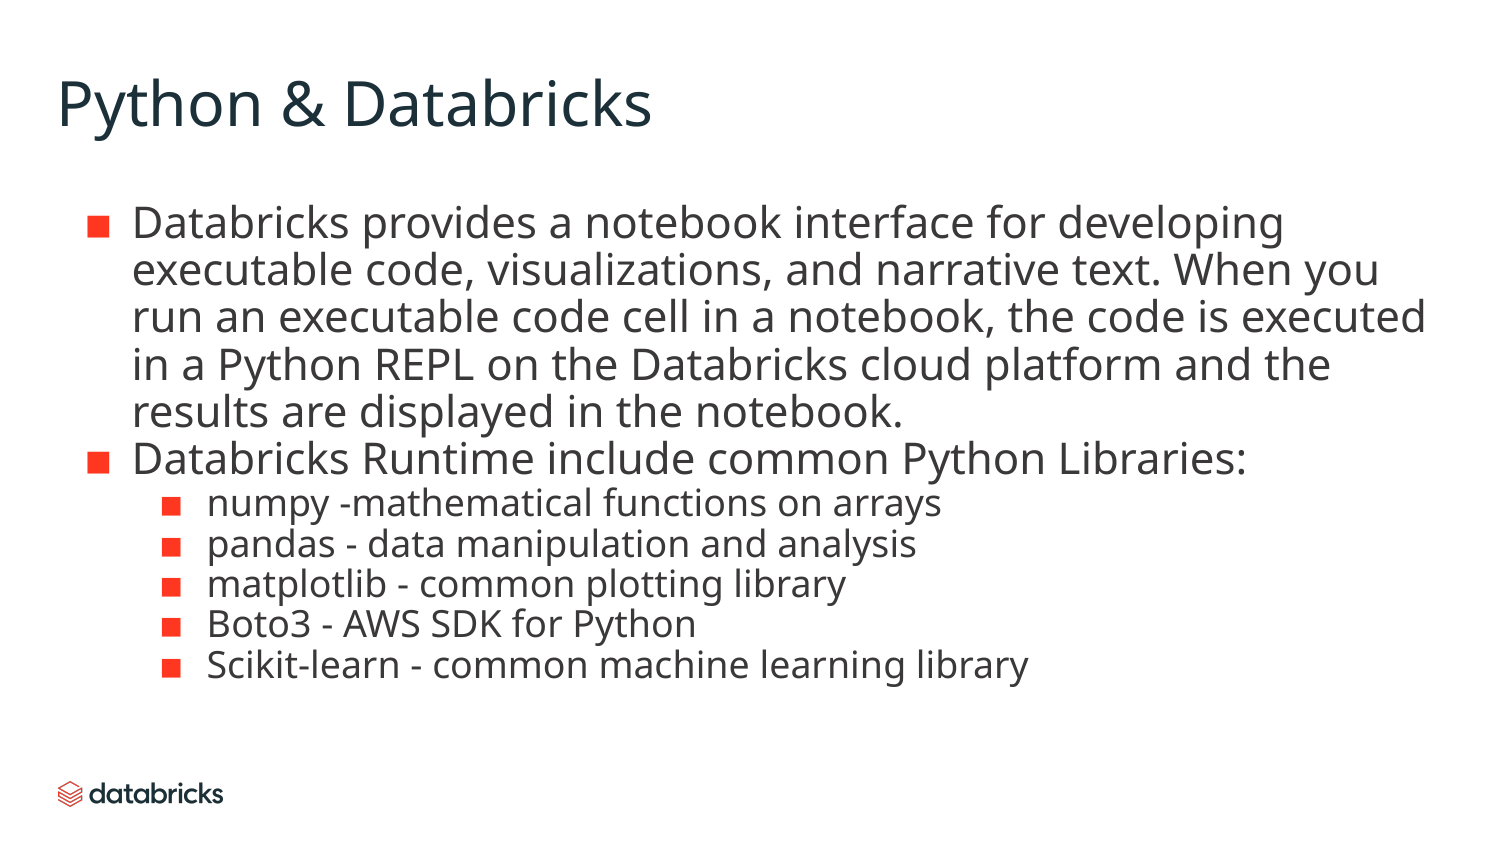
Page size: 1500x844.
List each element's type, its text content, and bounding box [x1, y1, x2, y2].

picture [58, 781, 223, 807]
title Python & Databricks [56, 44, 1442, 167]
list Databricks provides a notebook interface for developing executable code, visualizations, and narrative text. When you run an executable code cell in a notebook, the code is executed in a Python REPL on the Databricks cloud platform and the results are displayed in the notebook. Databricks Runtime include common Python Libraries: numpy -mathematical functions on arrays pandas - data manipulation and analysis matplotlib - common plotting library Boto3 - AWS SDK for Python Scikit-learn - common machine learning library [56, 195, 1442, 760]
